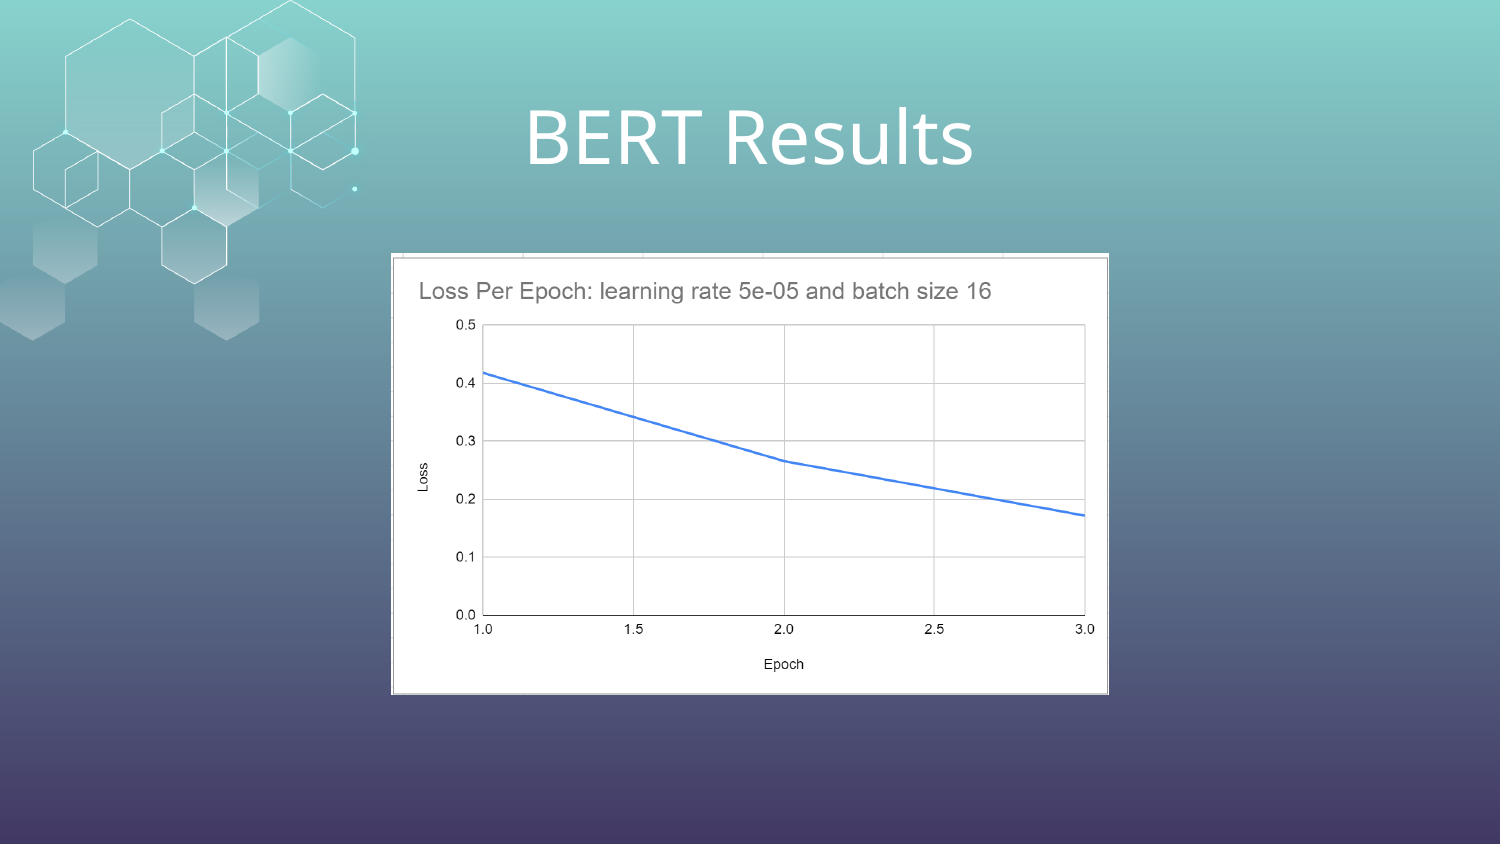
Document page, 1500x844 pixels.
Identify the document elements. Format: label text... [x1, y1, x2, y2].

picture [391, 253, 1109, 695]
picture [0, 0, 378, 341]
title BERT Results [88, 74, 1412, 185]
